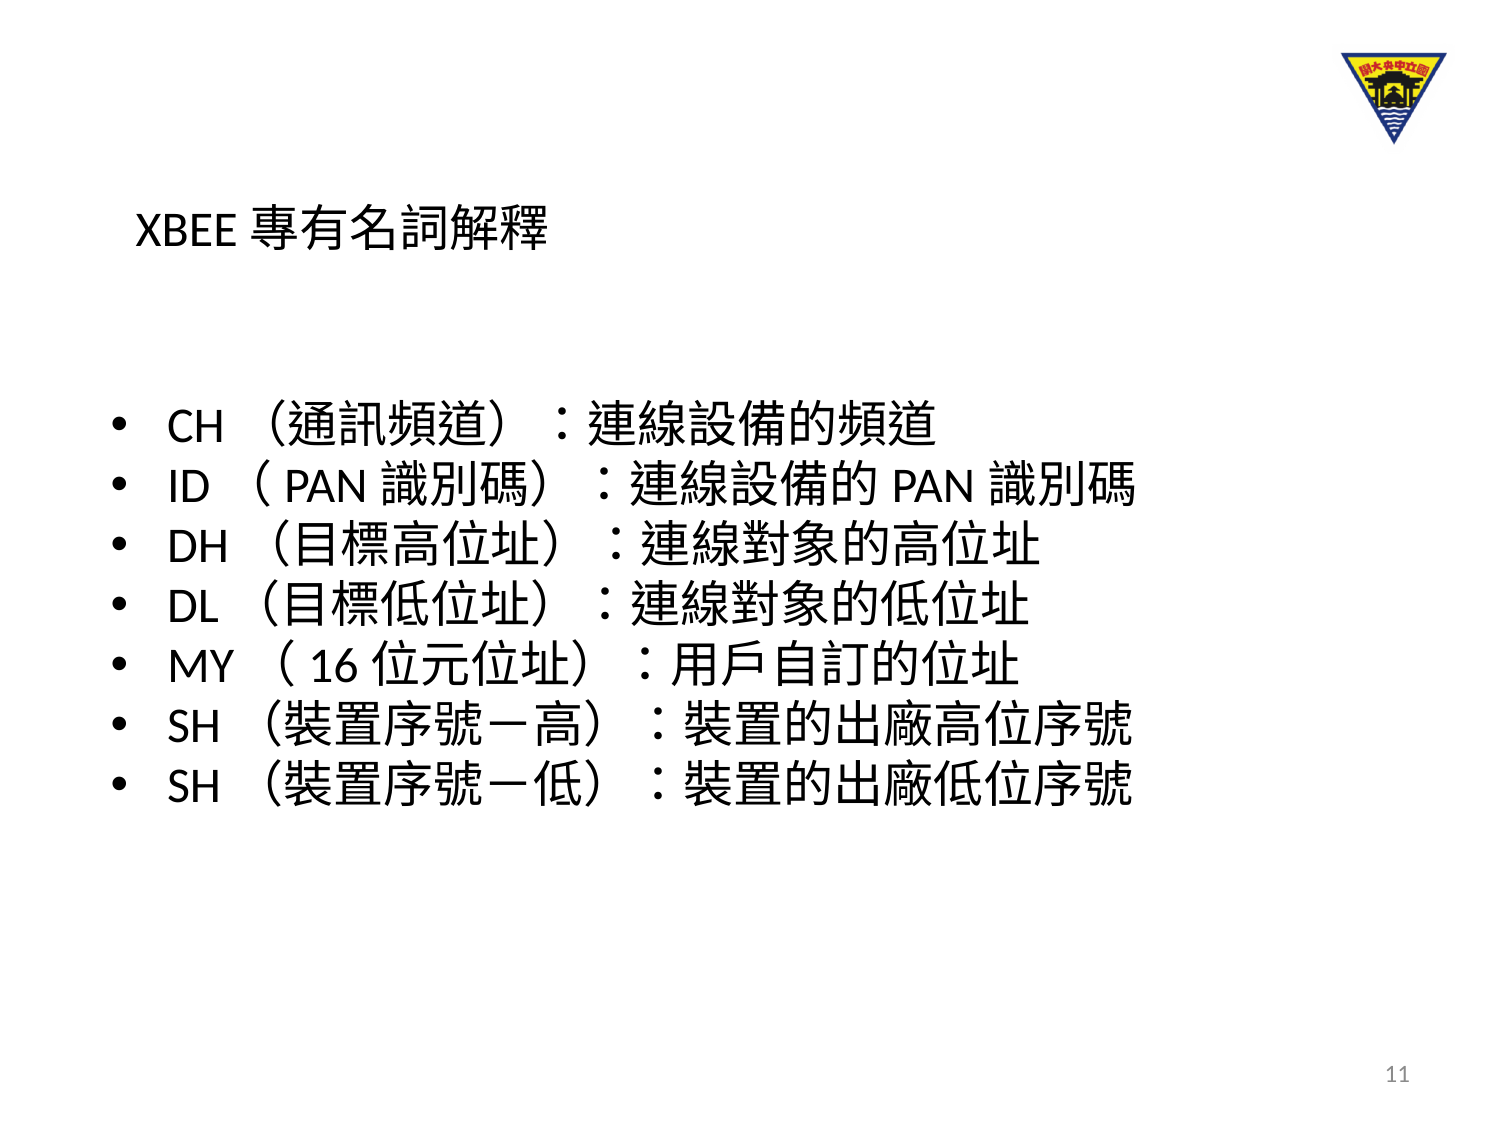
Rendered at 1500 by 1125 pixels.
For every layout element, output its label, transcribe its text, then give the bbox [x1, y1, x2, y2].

slide_number 11 [1074, 1042, 1425, 1103]
text_box [95, 164, 1386, 271]
text_box XBEE專有名詞解釋 [120, 189, 1411, 265]
picture [1329, 43, 1455, 155]
text_box CH（通訊頻道）：連線設備的頻道 ID（PAN識別碼）：連線設備的PAN識別碼 DH（目標高位址）：連線對象的高位址 DL（目標低位址）：連線對象的低位址 MY（16位元位址）：用戶自訂的位址 SH（裝置序號－高）：裝置的出廠高位序號 SH（裝置序號－低）：裝置的出廠低位序號 [95, 385, 1473, 881]
